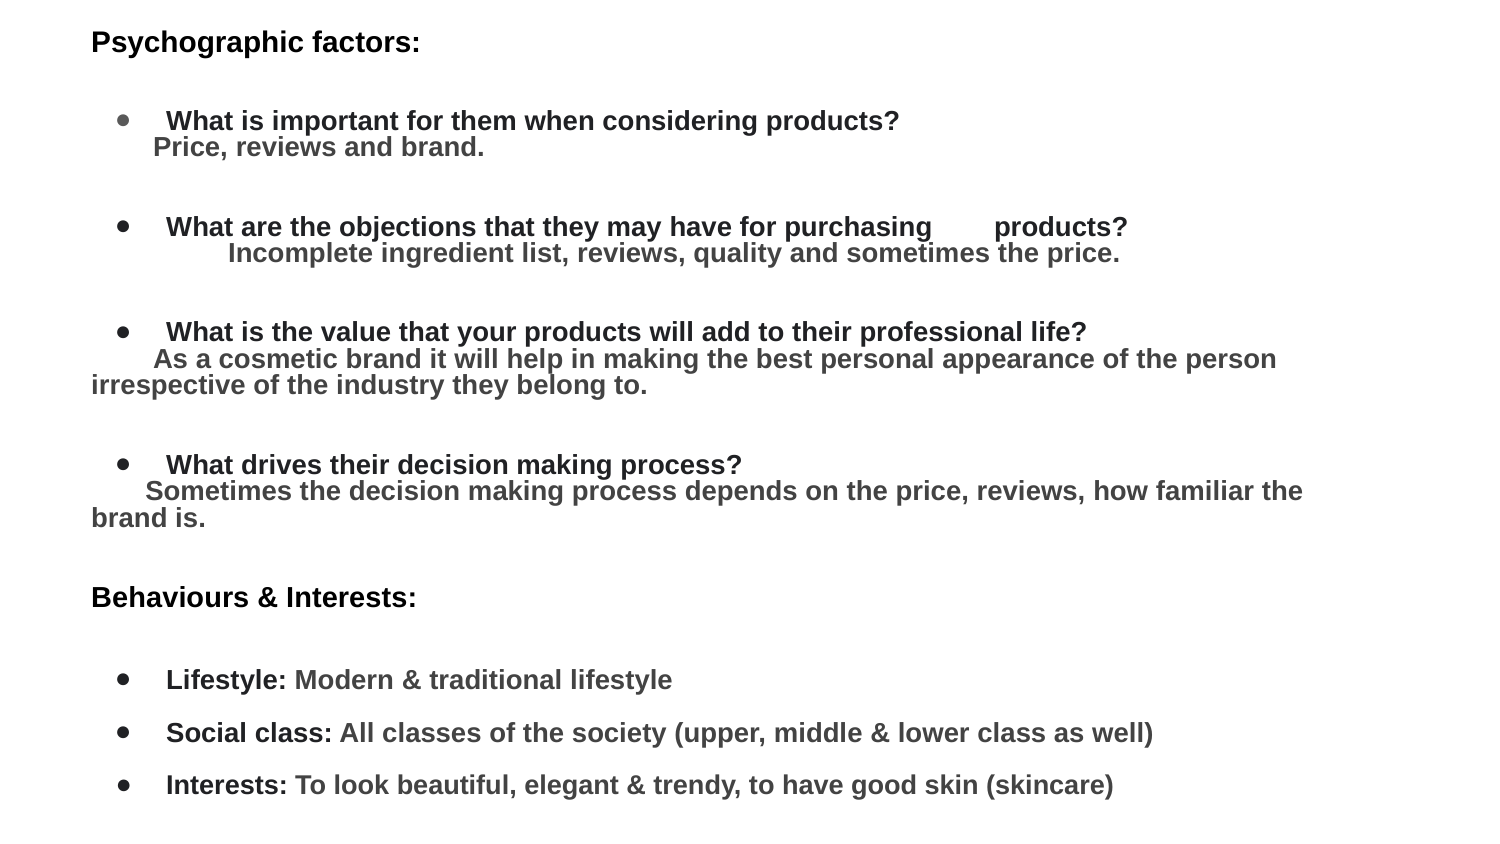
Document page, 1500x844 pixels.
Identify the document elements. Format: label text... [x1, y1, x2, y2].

subtitle Psychographic factors: What is important for them when considering products? Price, reviews and brand. What are the objections that they may have for purchasing products? Incomplete ingredient list, reviews, quality and sometimes the price. What is the value that your products will add to their professional life? As a cosmetic brand it will help in making the best personal appearance of the person irrespective of the industry they belong to. What drives their decision making process? Sometimes the decision making process depends on the price, reviews, how familiar the brand is. Behaviours & Interests: Lifestyle: Modern & traditional lifestyle Social class: All classes of the society (upper, middle & lower class as well) Interests: To look beautiful, elegant & trendy, to have good skin (skincare) [76, 15, 1388, 820]
